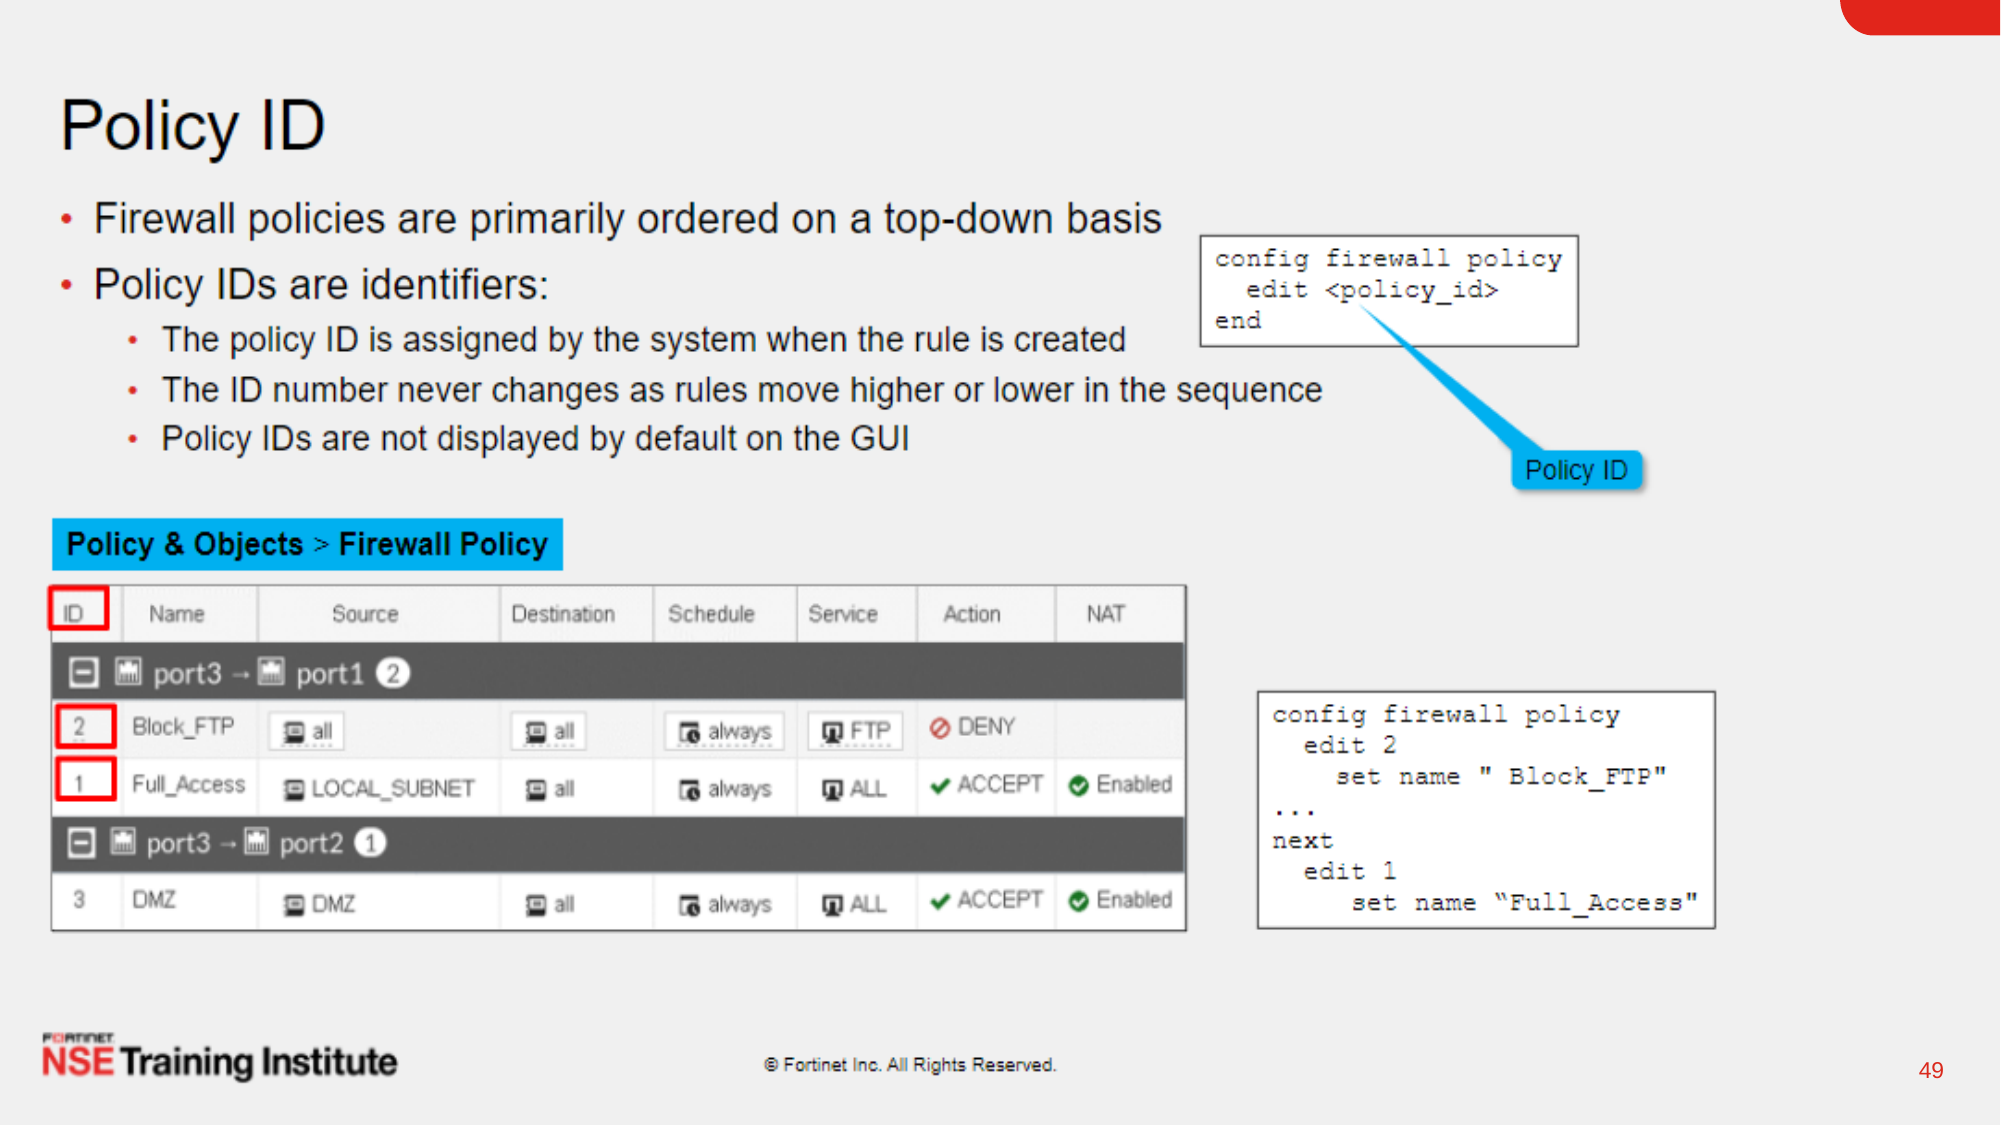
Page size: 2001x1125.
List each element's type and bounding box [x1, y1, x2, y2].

picture [36, 88, 1724, 1091]
